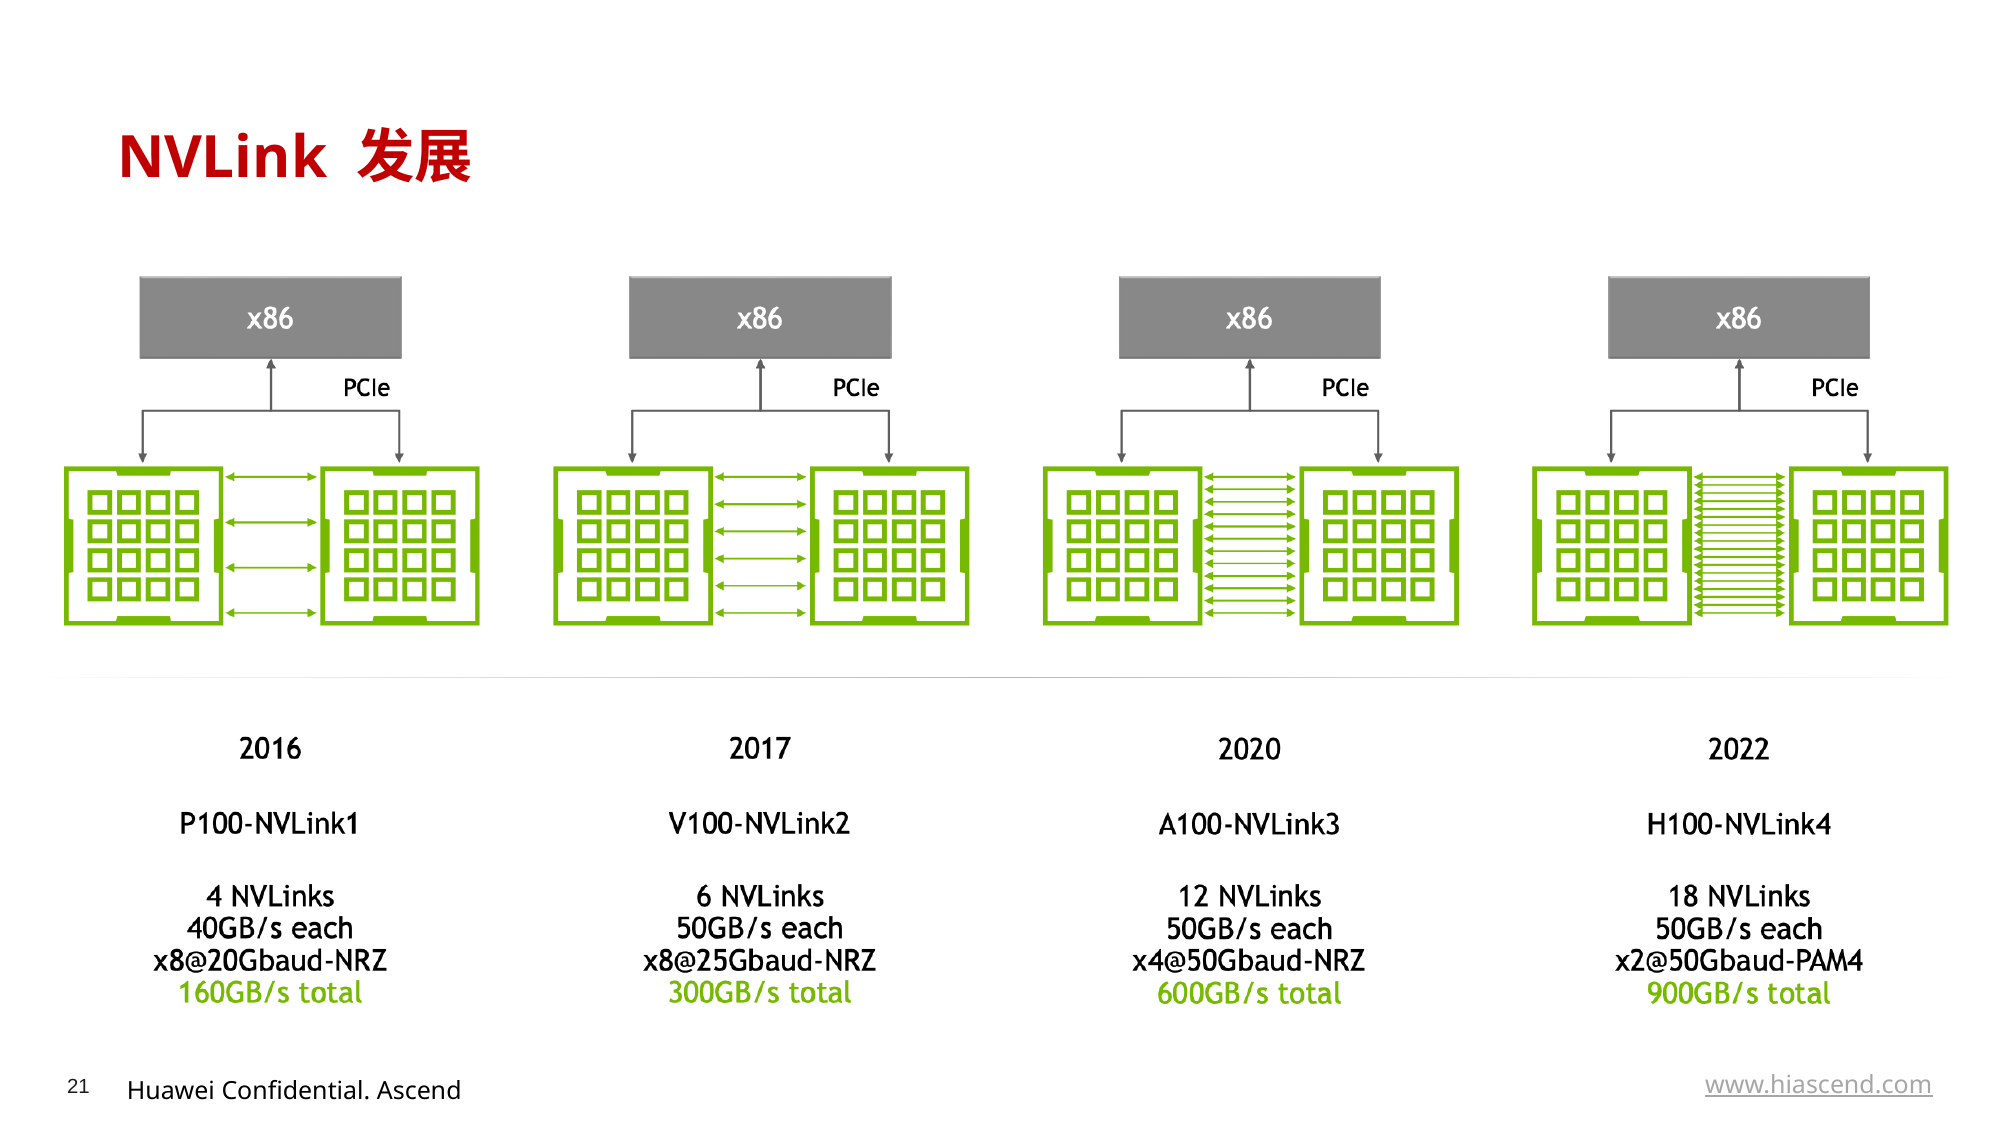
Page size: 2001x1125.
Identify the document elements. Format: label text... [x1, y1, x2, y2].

title NVLink 发展 [102, 111, 1901, 209]
picture [49, 268, 1951, 1014]
